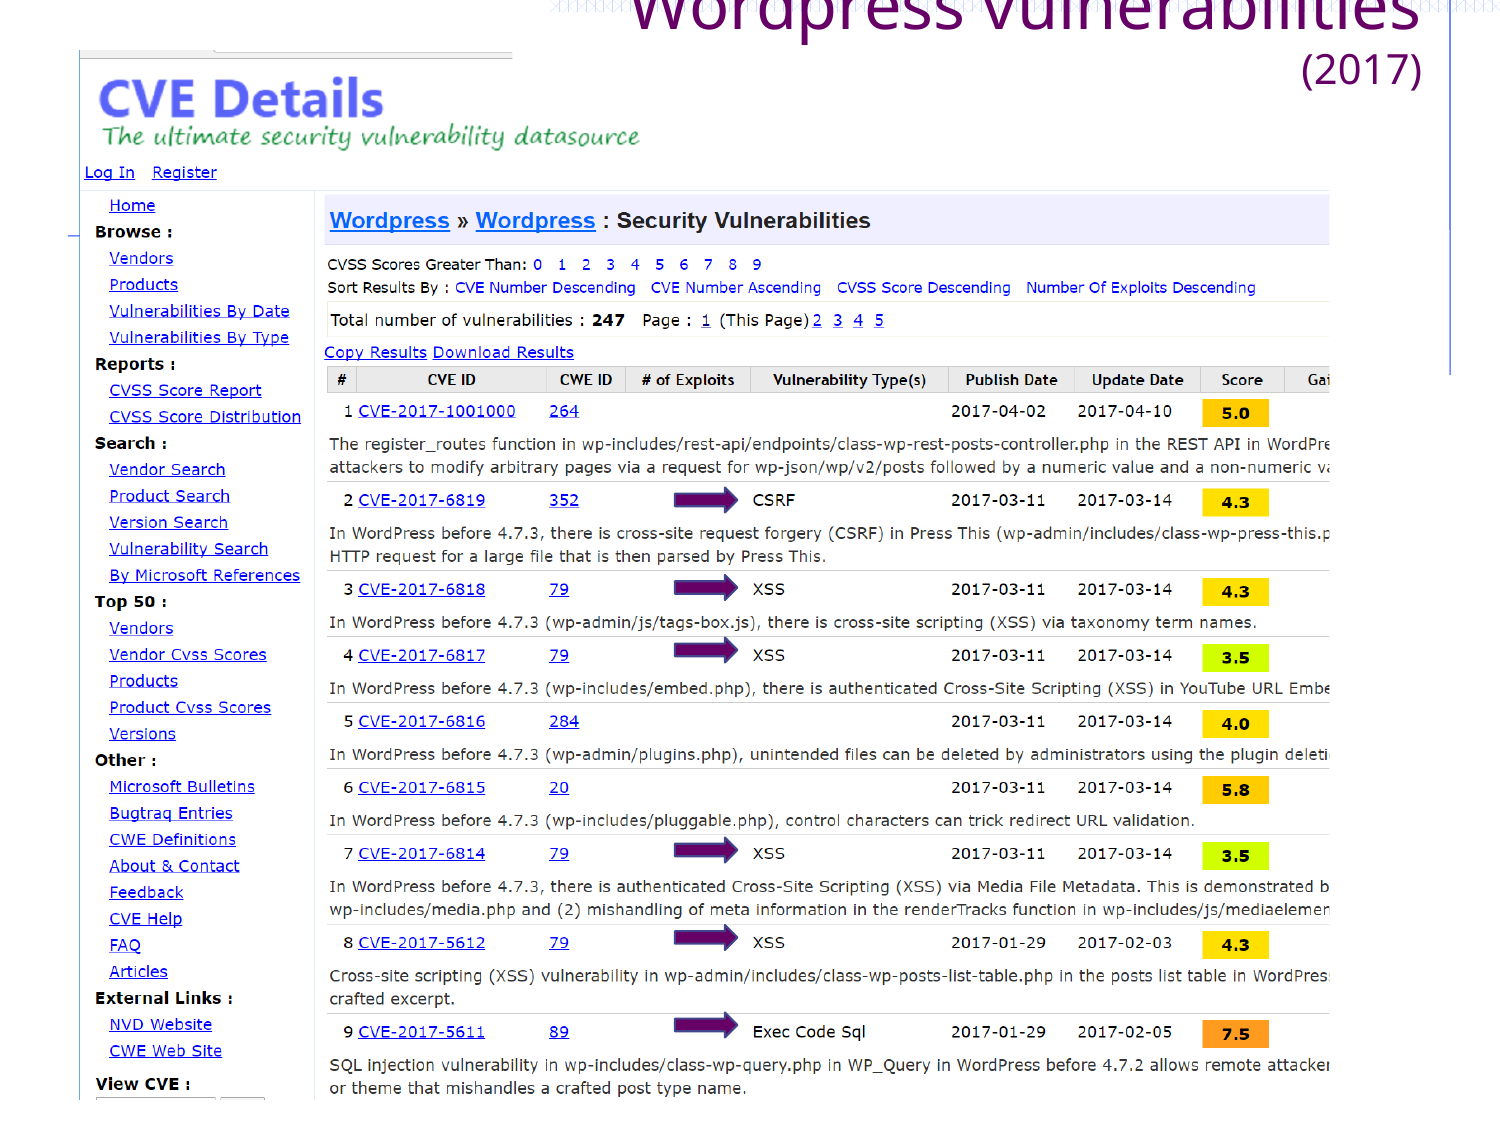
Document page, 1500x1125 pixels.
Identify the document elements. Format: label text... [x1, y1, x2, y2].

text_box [674, 574, 738, 951]
picture [79, 49, 1330, 1101]
title Wordpress vulnerabilities (2017) [512, 24, 1438, 101]
